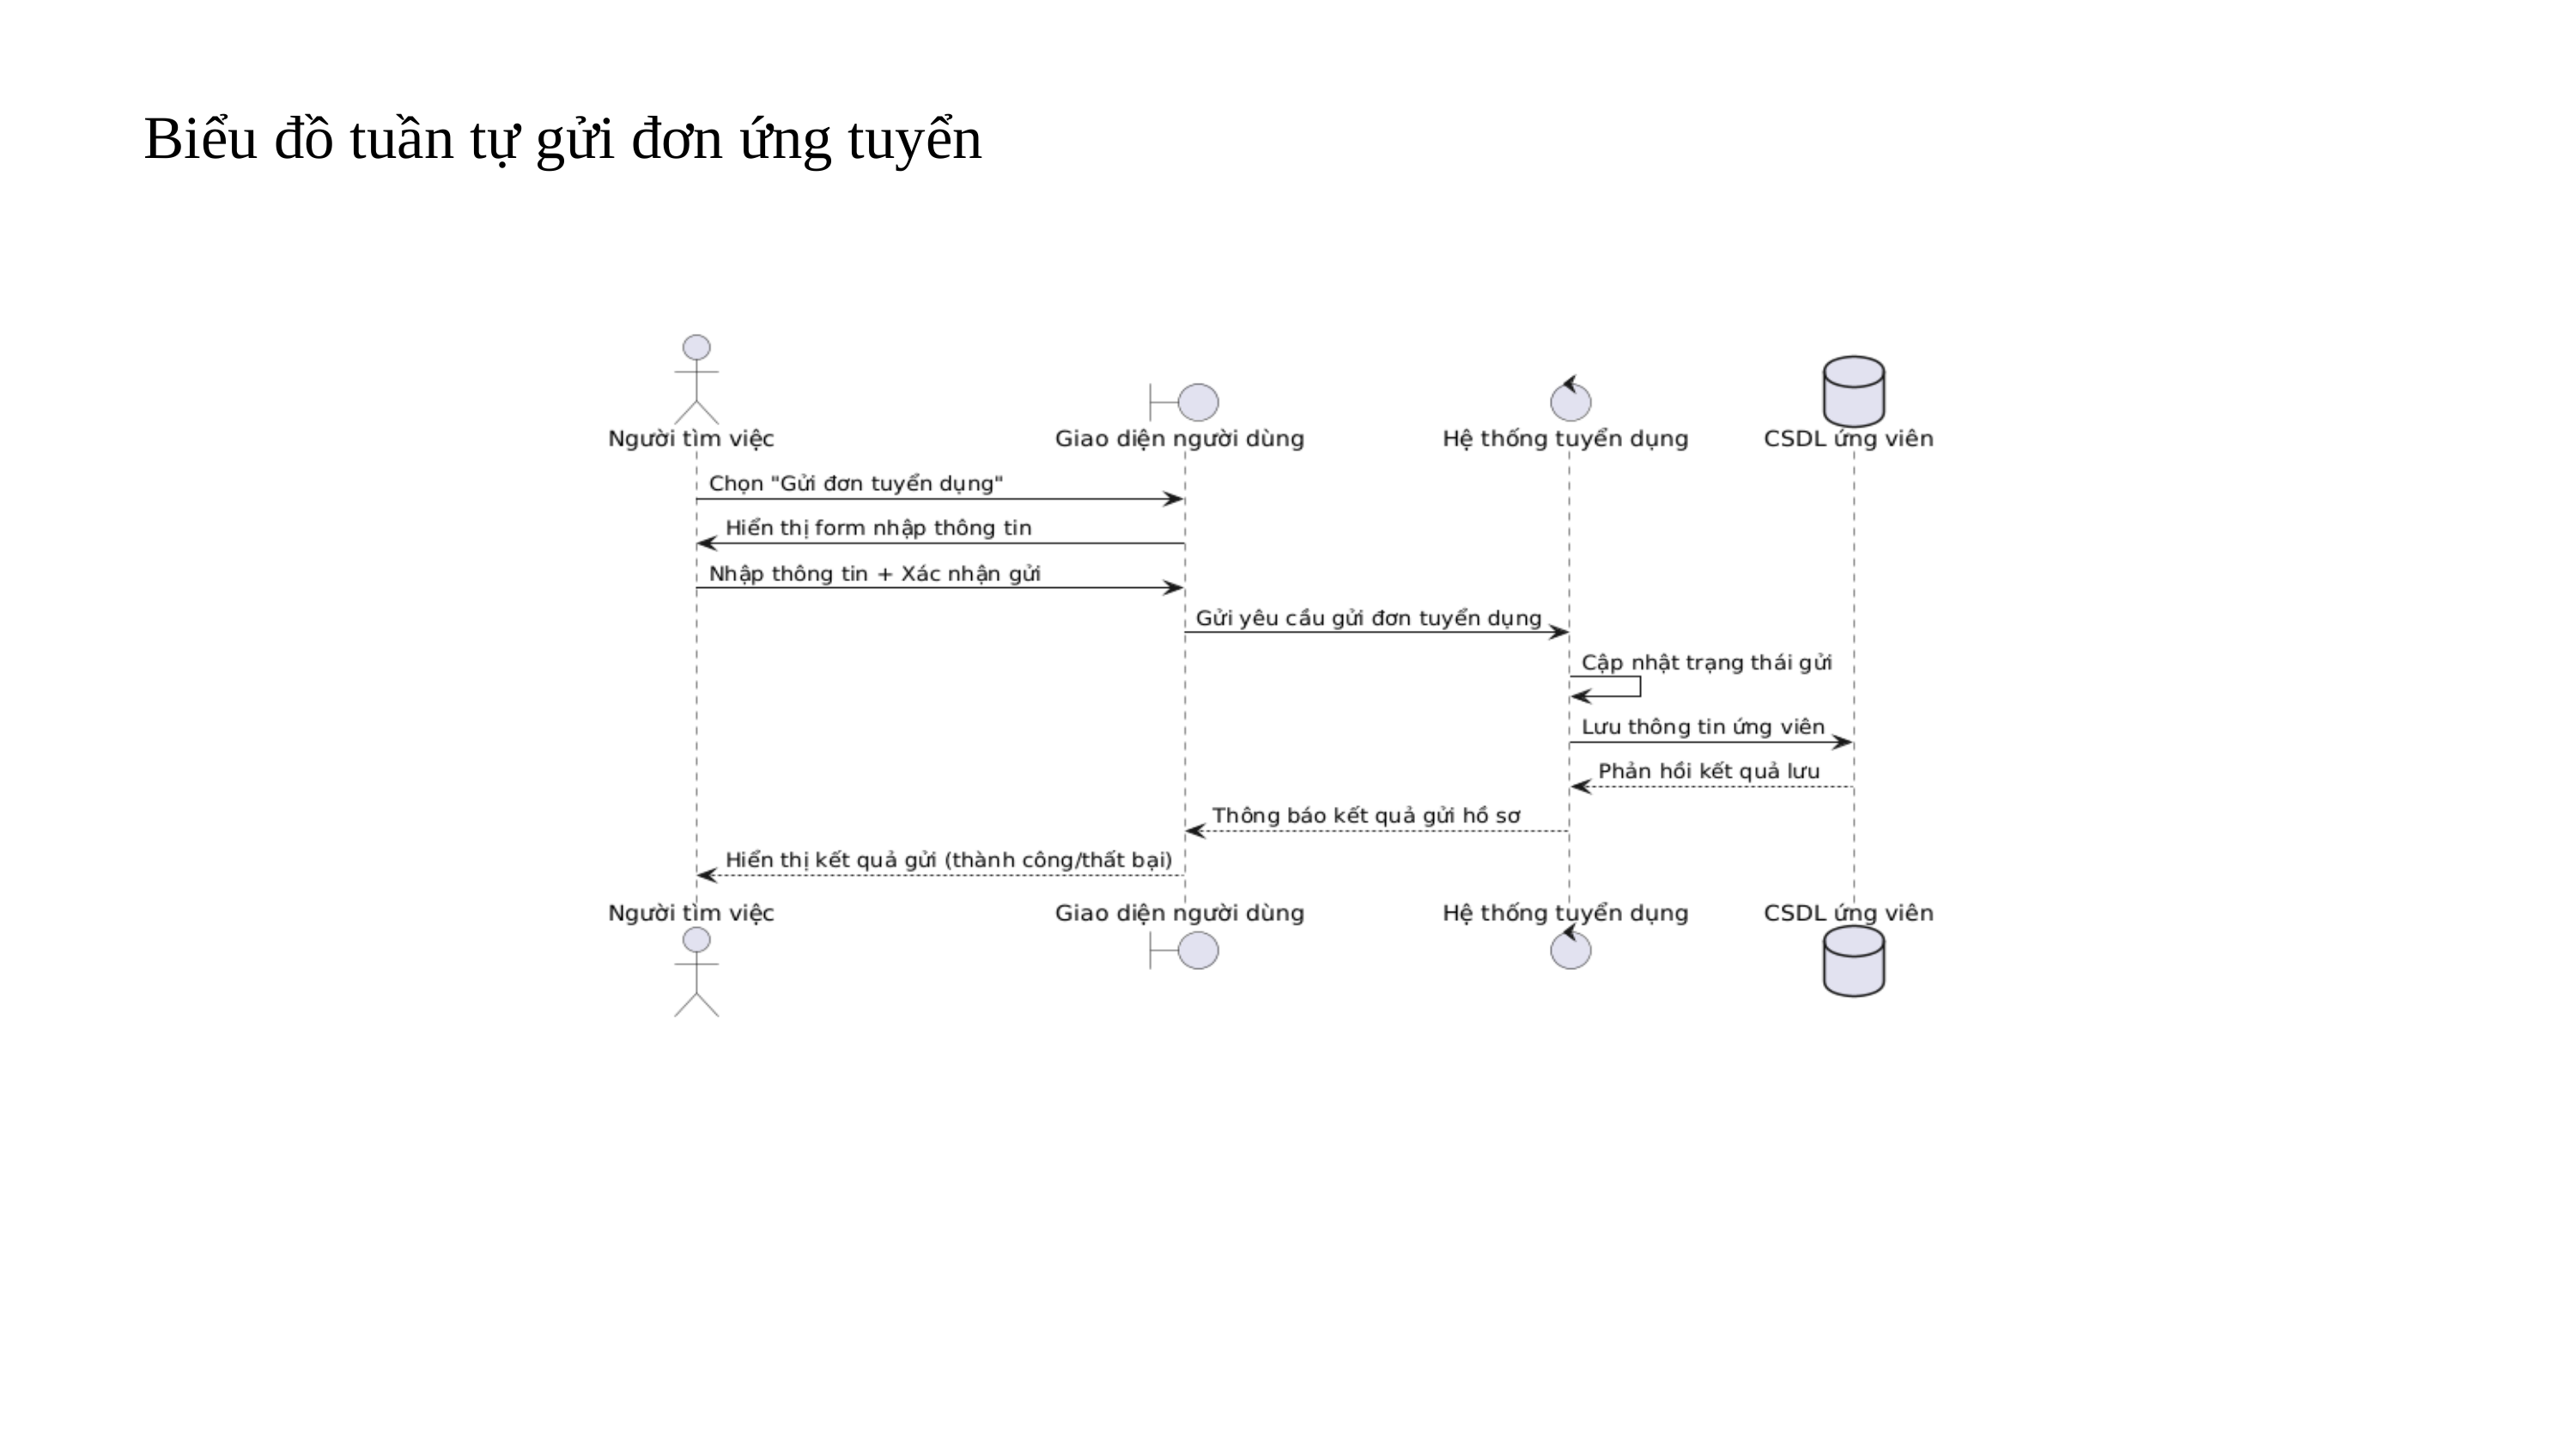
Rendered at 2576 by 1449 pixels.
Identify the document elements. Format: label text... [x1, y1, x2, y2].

picture [600, 326, 1943, 1025]
text_box Biểu đồ tuần tự gửi đơn ứng tuyển [131, 91, 998, 177]
